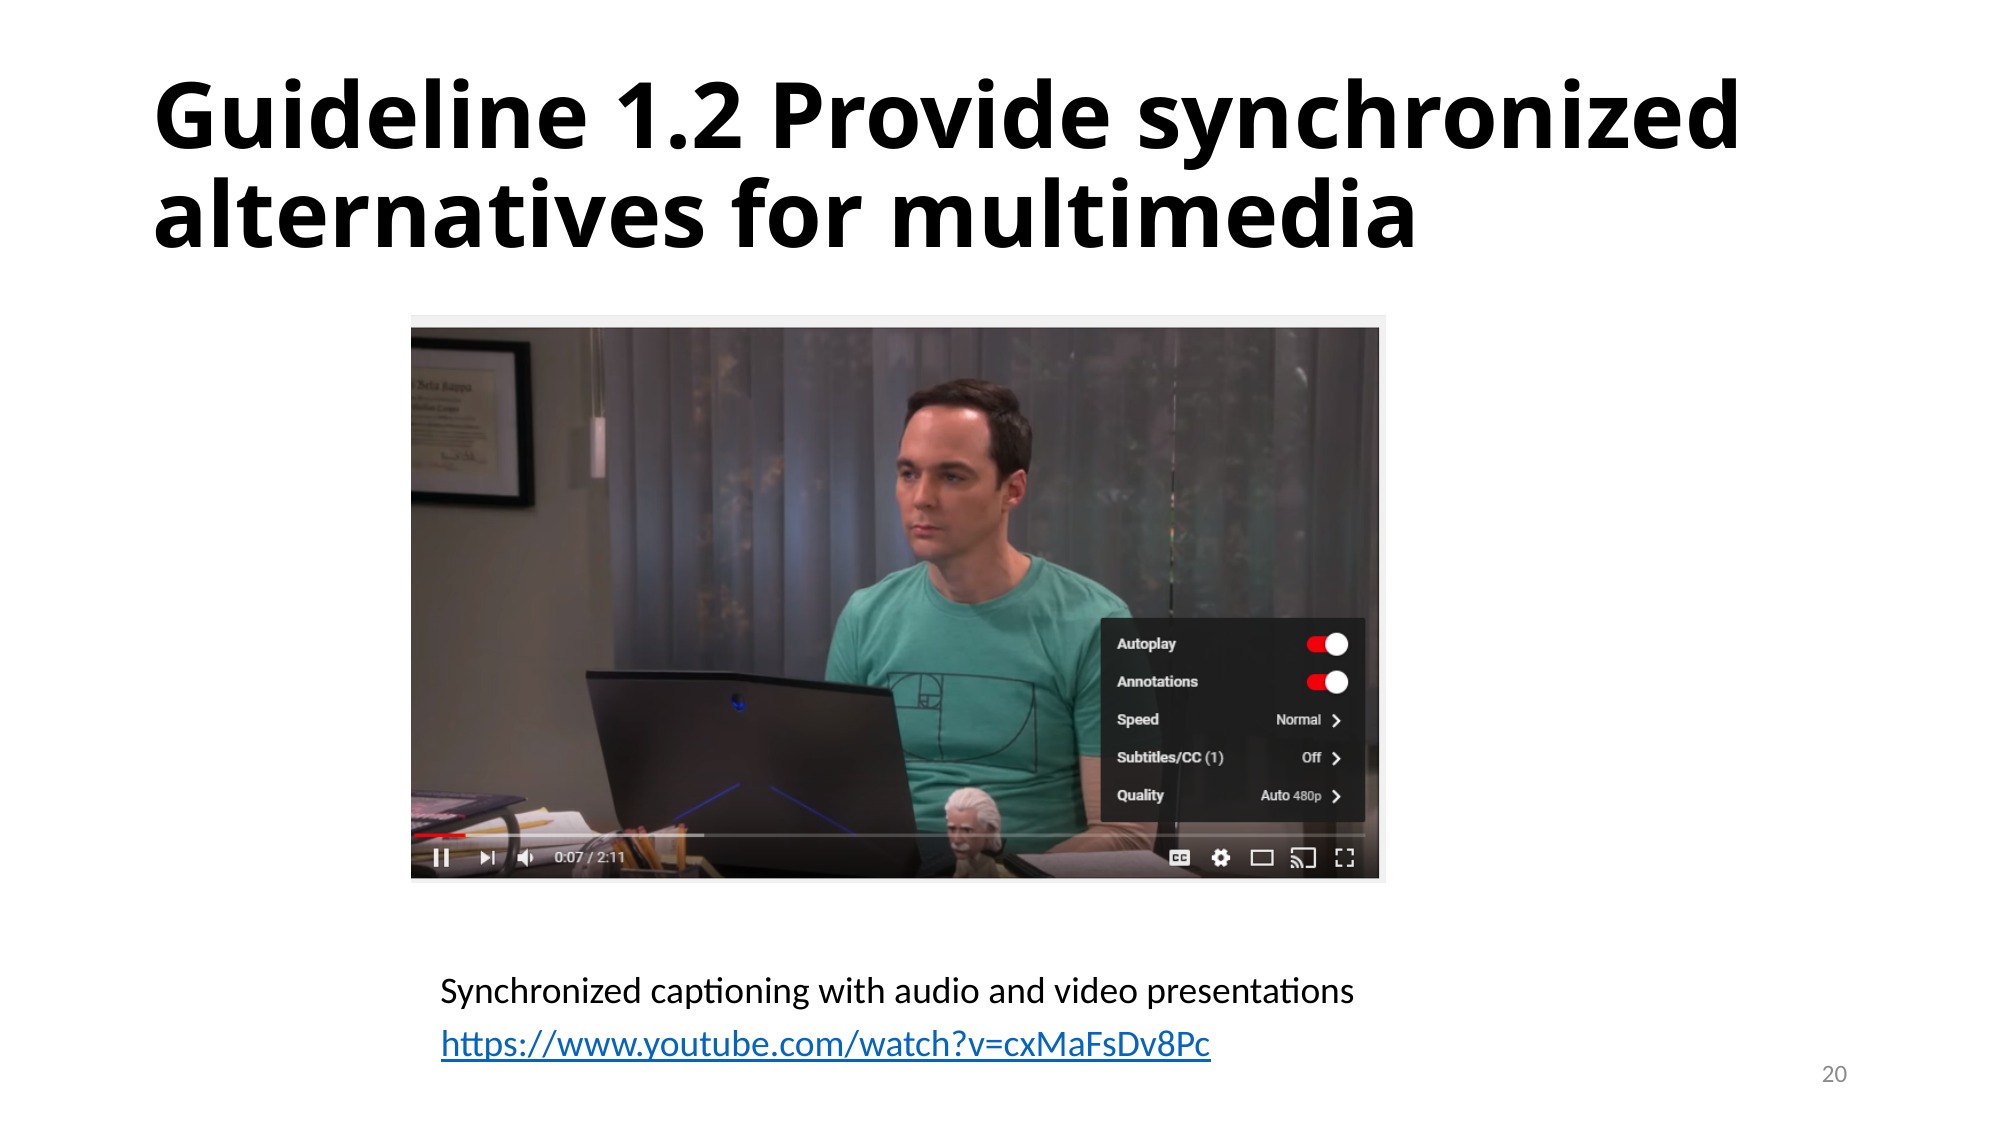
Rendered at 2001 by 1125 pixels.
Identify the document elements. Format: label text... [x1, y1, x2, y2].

text_box Synchronized captioning with audio and video presentations [425, 958, 1371, 1019]
text_box https://www.youtube.com/watch?v=cxMaFsDv8Pc [426, 1012, 1226, 1072]
slide_number 20 [1412, 1042, 1863, 1103]
title Guideline 1.2 Provide synchronized alternatives for multimedia [137, 59, 1863, 278]
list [411, 315, 1386, 883]
